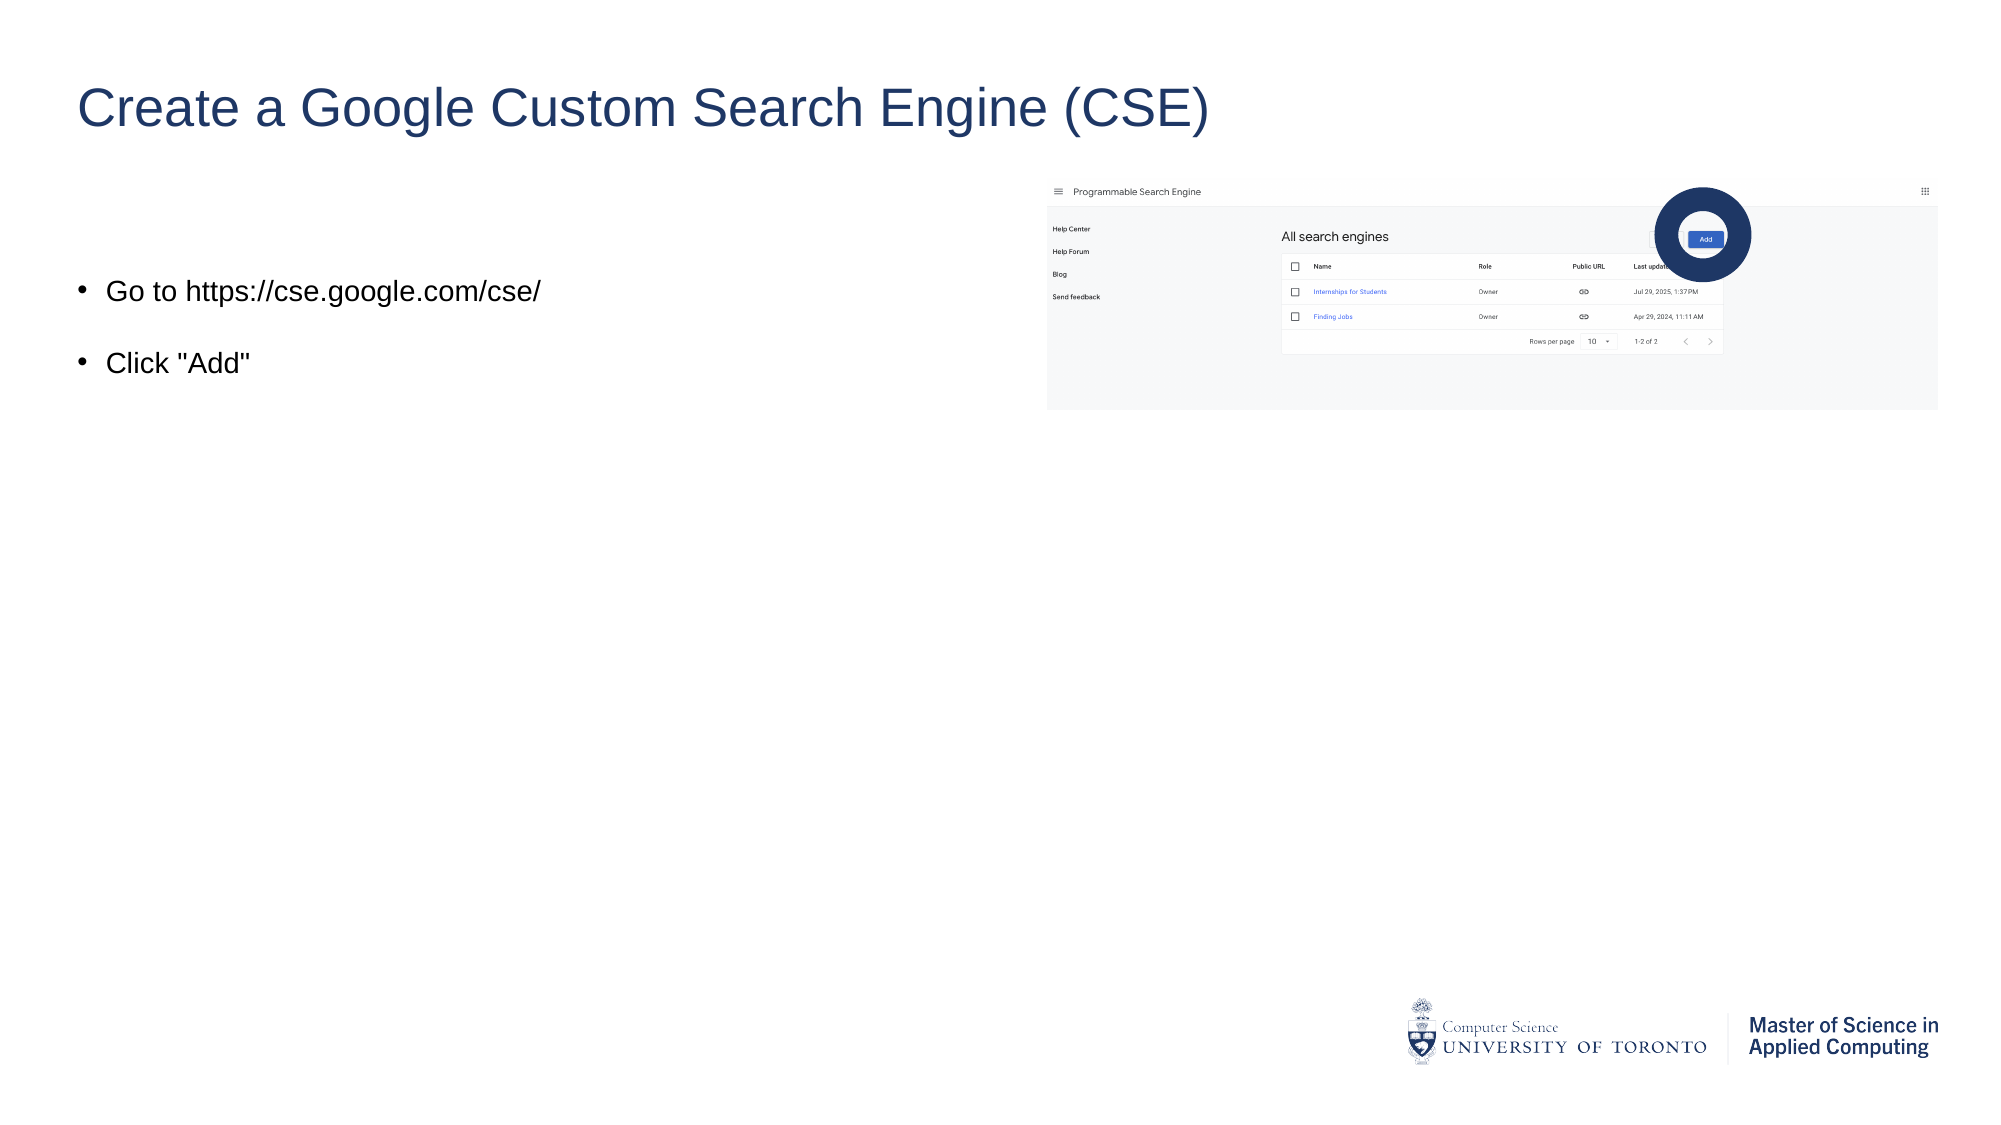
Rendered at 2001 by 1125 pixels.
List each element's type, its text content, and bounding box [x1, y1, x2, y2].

picture [1047, 178, 1938, 410]
list Go to https://cse.google.com/cse/ Click "Add" [62, 261, 1469, 947]
title Create a Google Custom Search Engine (CSE) [62, 72, 1469, 235]
picture [1408, 998, 1938, 1065]
